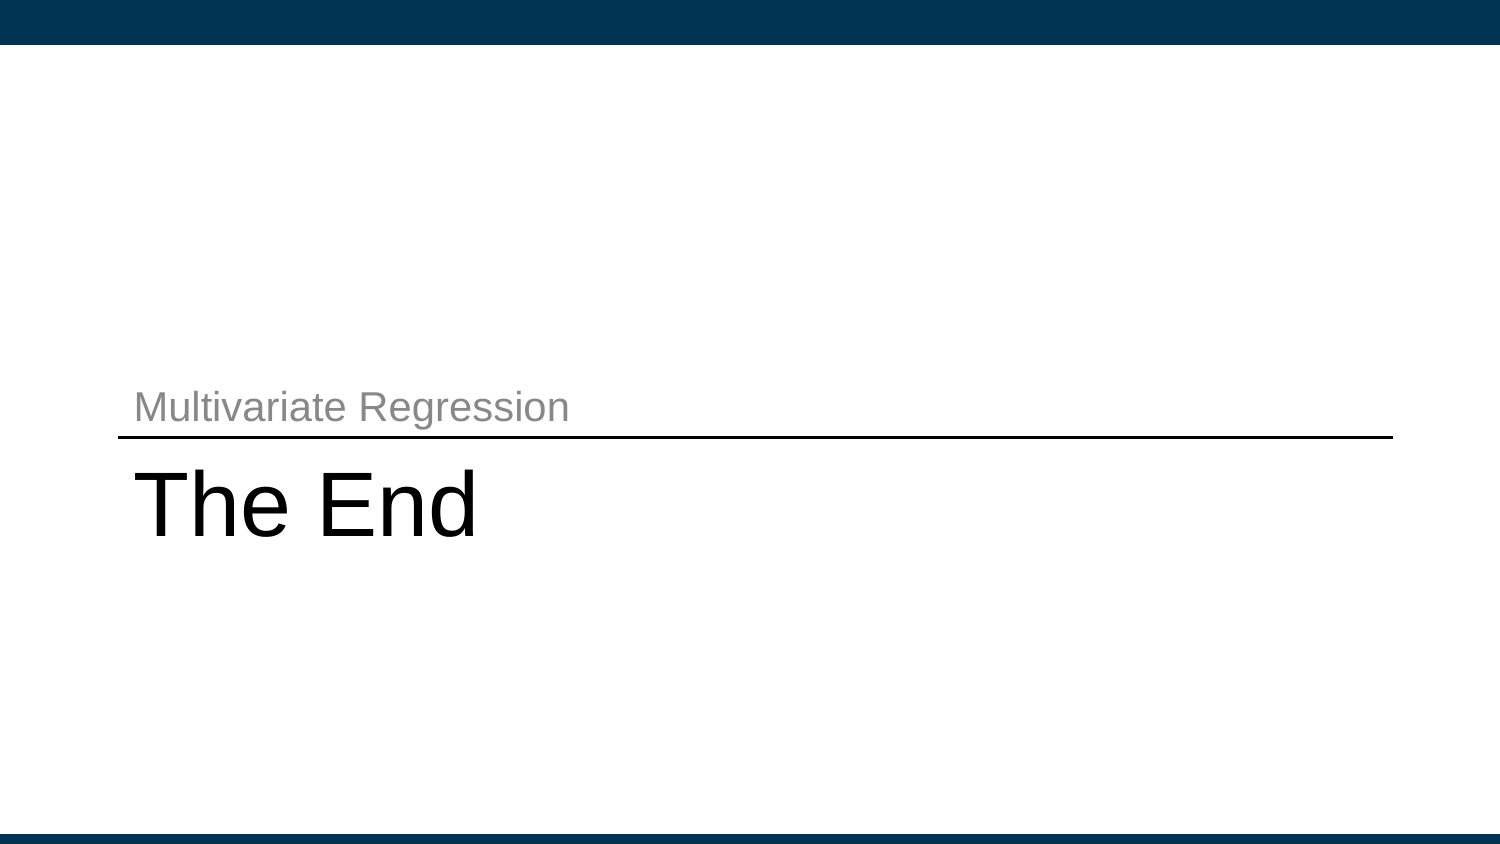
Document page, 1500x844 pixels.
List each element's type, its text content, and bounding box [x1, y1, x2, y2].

list Multivariate Regression [118, 253, 1394, 438]
